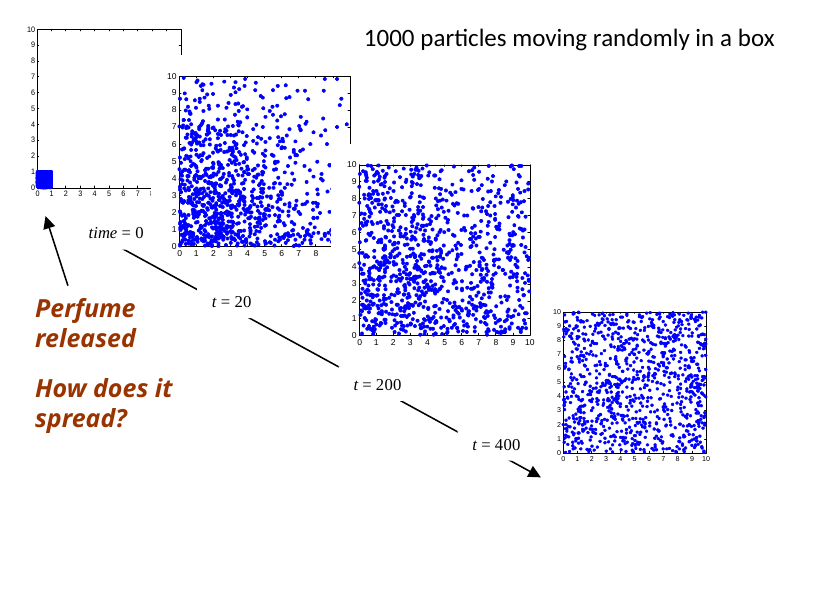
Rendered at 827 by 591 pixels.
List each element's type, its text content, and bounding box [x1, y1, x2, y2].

text_box t = 20 [197, 292, 267, 319]
text_box t = 200 [338, 380, 417, 401]
picture [13, 10, 738, 490]
text_box 1000 particles moving randomly in a box [349, 13, 803, 59]
text_box Perfume released How does it spread? [20, 285, 201, 441]
text_box time = 0 [73, 230, 150, 250]
text_box [510, 461, 539, 478]
text_box t = 400 [457, 425, 536, 461]
